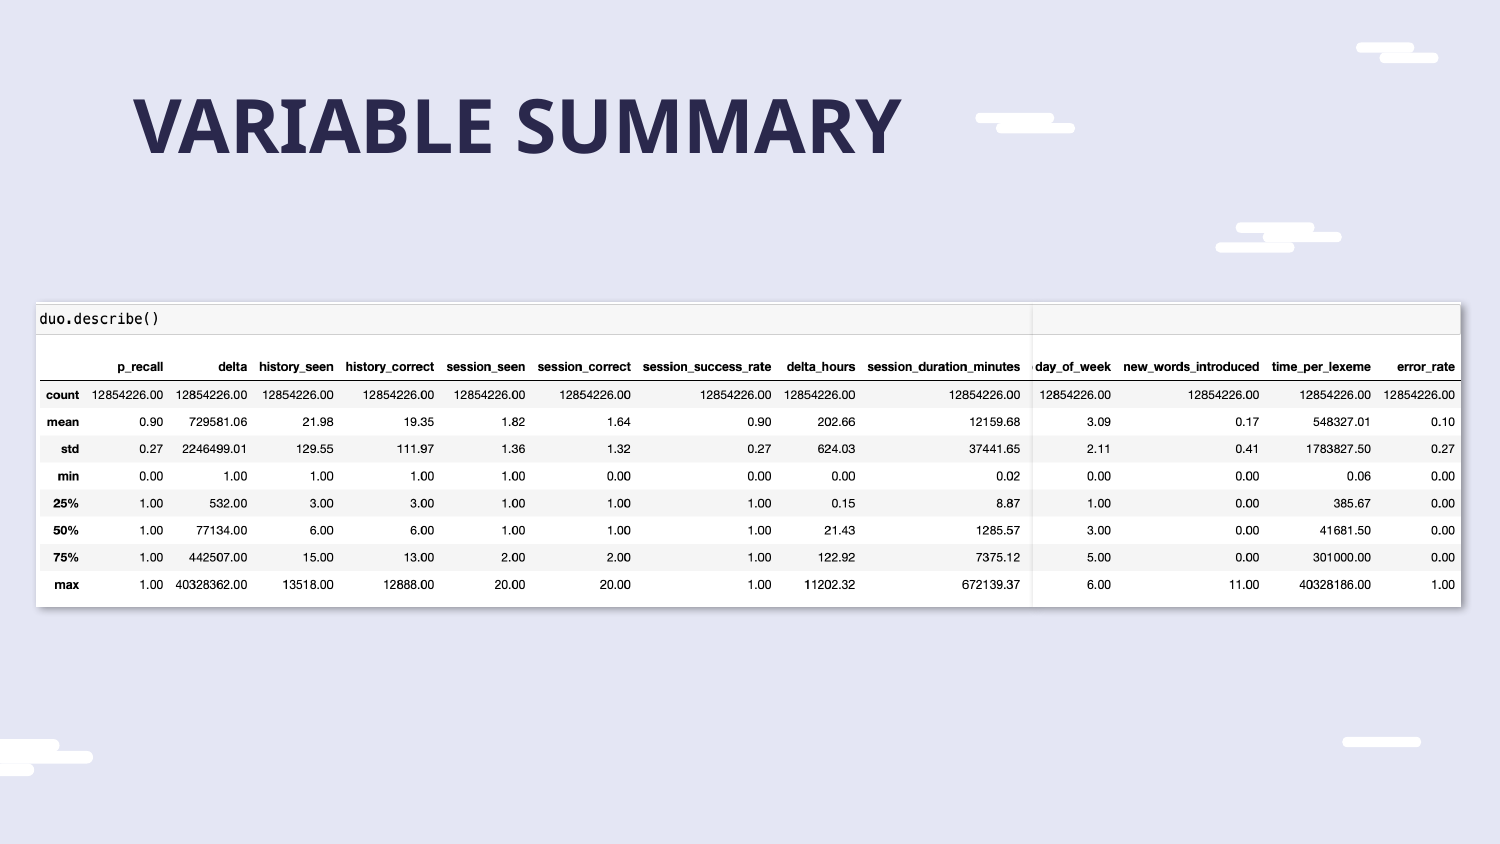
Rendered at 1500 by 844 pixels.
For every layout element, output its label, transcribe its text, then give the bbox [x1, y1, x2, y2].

picture [35, 302, 1461, 608]
title VARIABLE SUMMARY [118, 63, 1382, 165]
